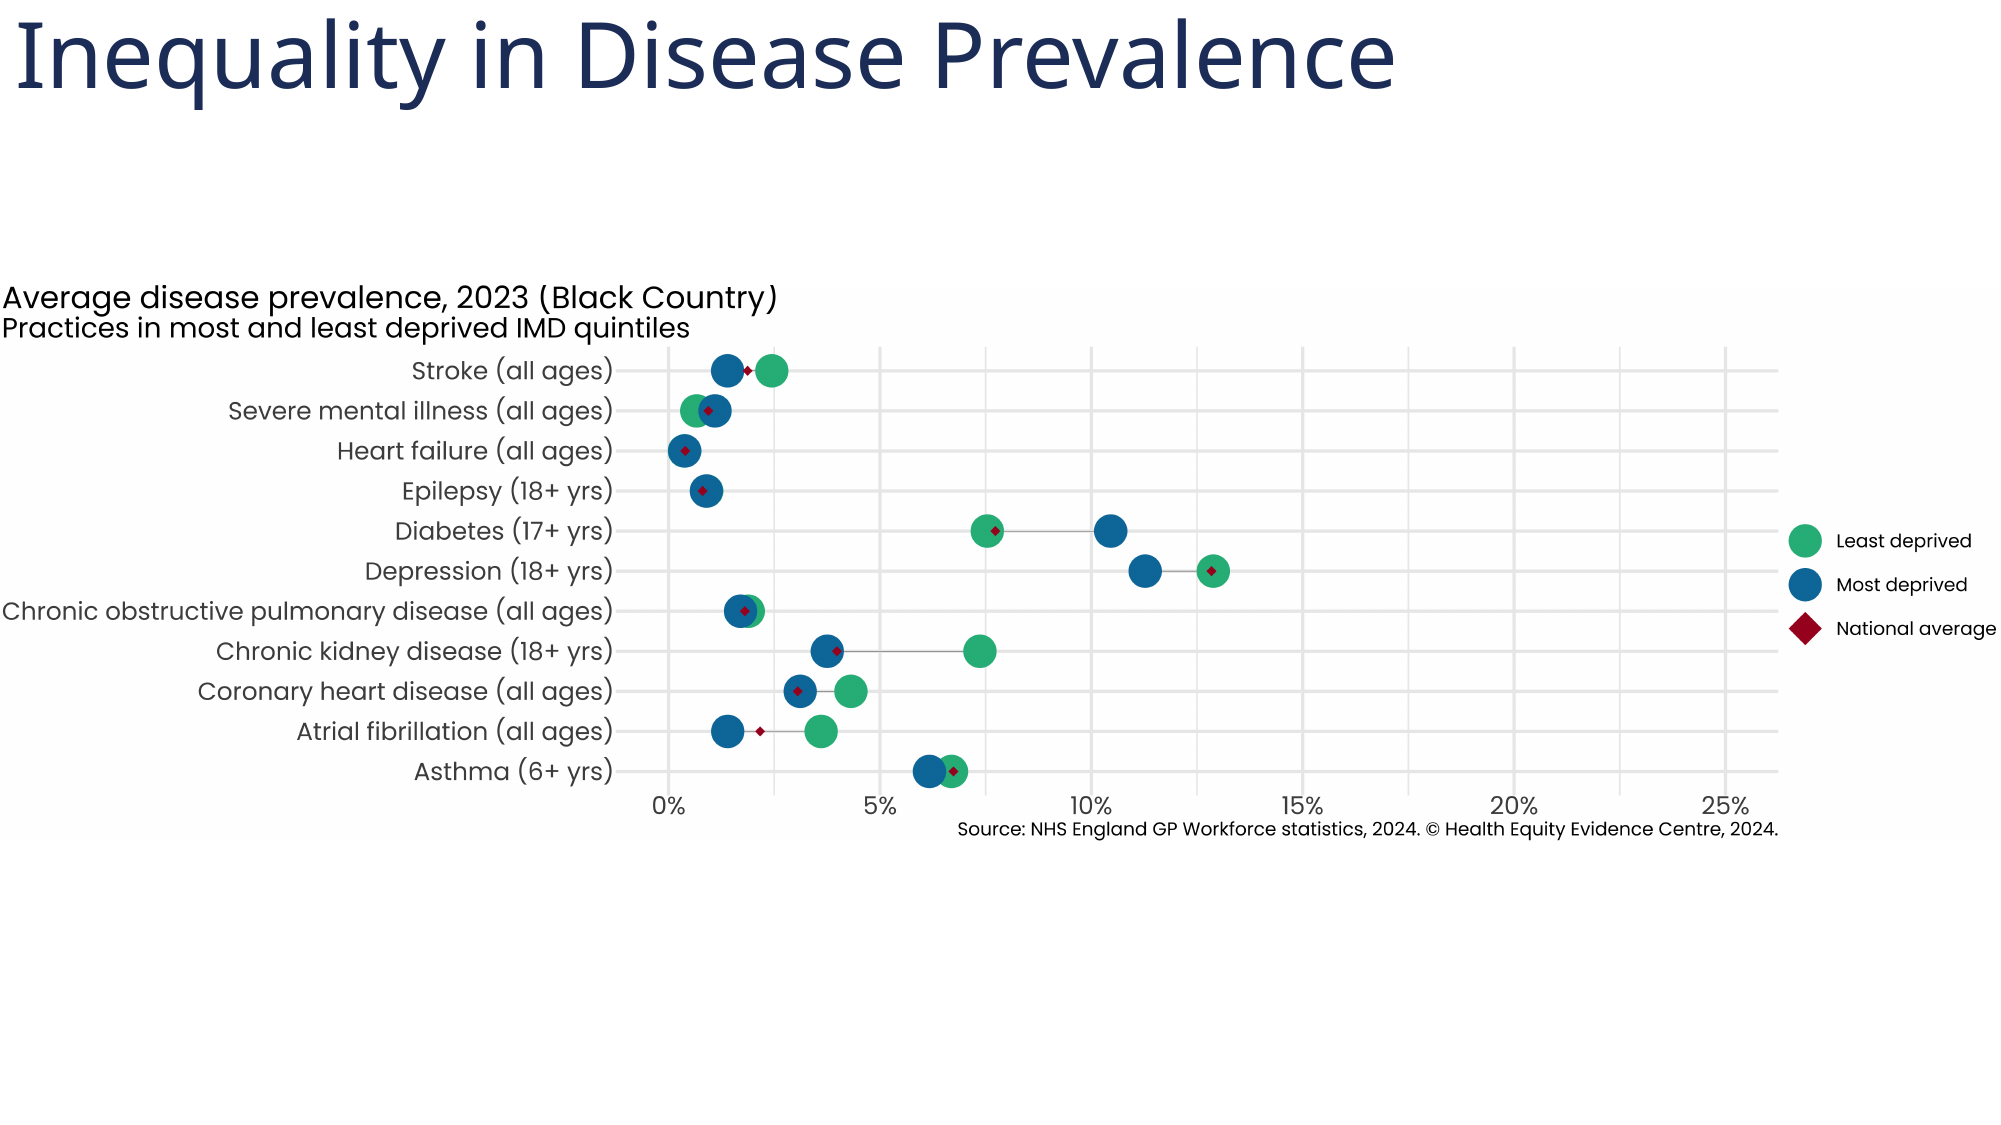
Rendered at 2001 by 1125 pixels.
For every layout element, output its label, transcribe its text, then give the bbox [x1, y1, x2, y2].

title Inequality in Disease Prevalence [0, 0, 2000, 119]
picture [0, 284, 2000, 843]
